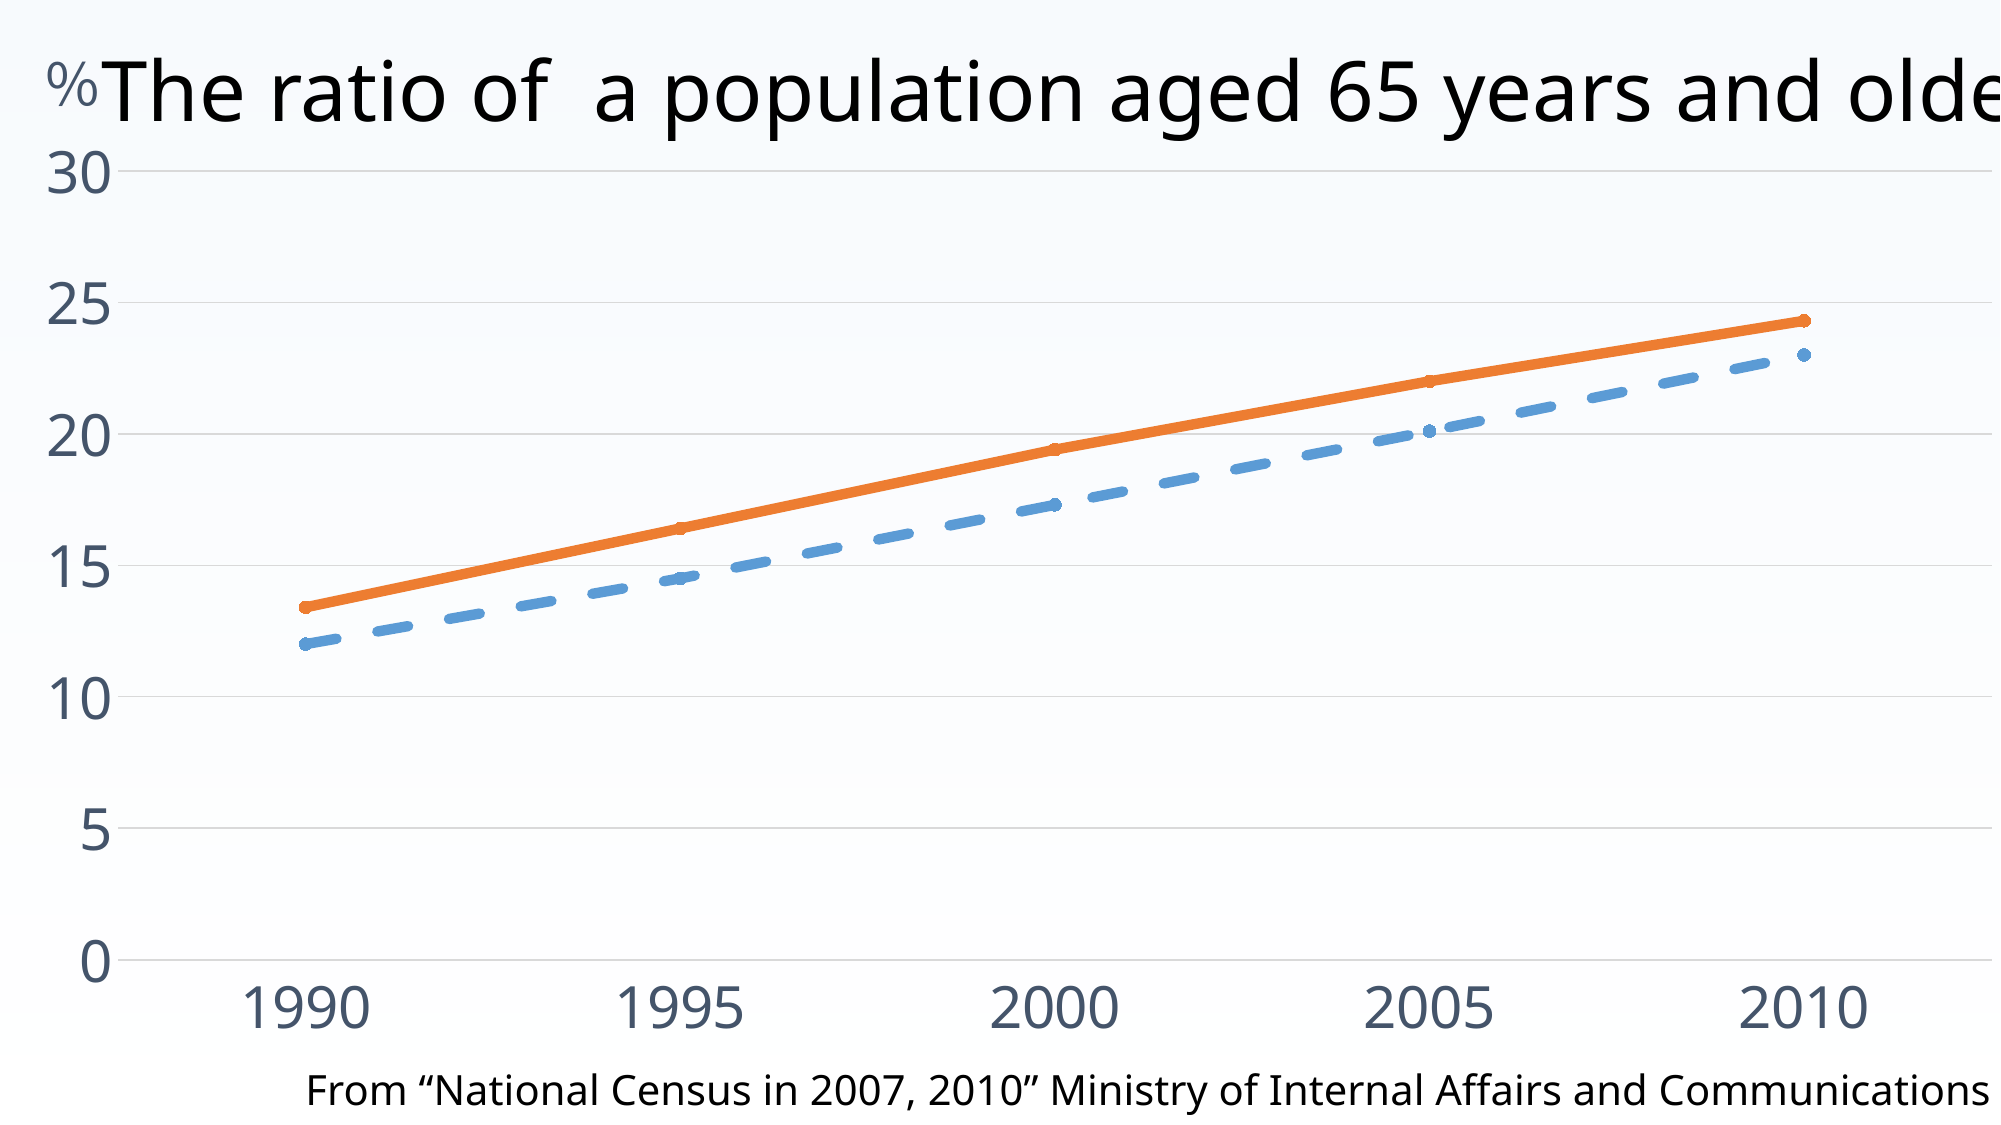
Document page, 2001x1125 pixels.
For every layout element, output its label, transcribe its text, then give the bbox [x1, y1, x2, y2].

text_box ％ [29, 40, 38, 126]
chart [38, 0, 2000, 1050]
text_box From “National Census in 2007, 2010” Ministry of Internal Affairs and Communications [290, 1056, 2000, 1121]
